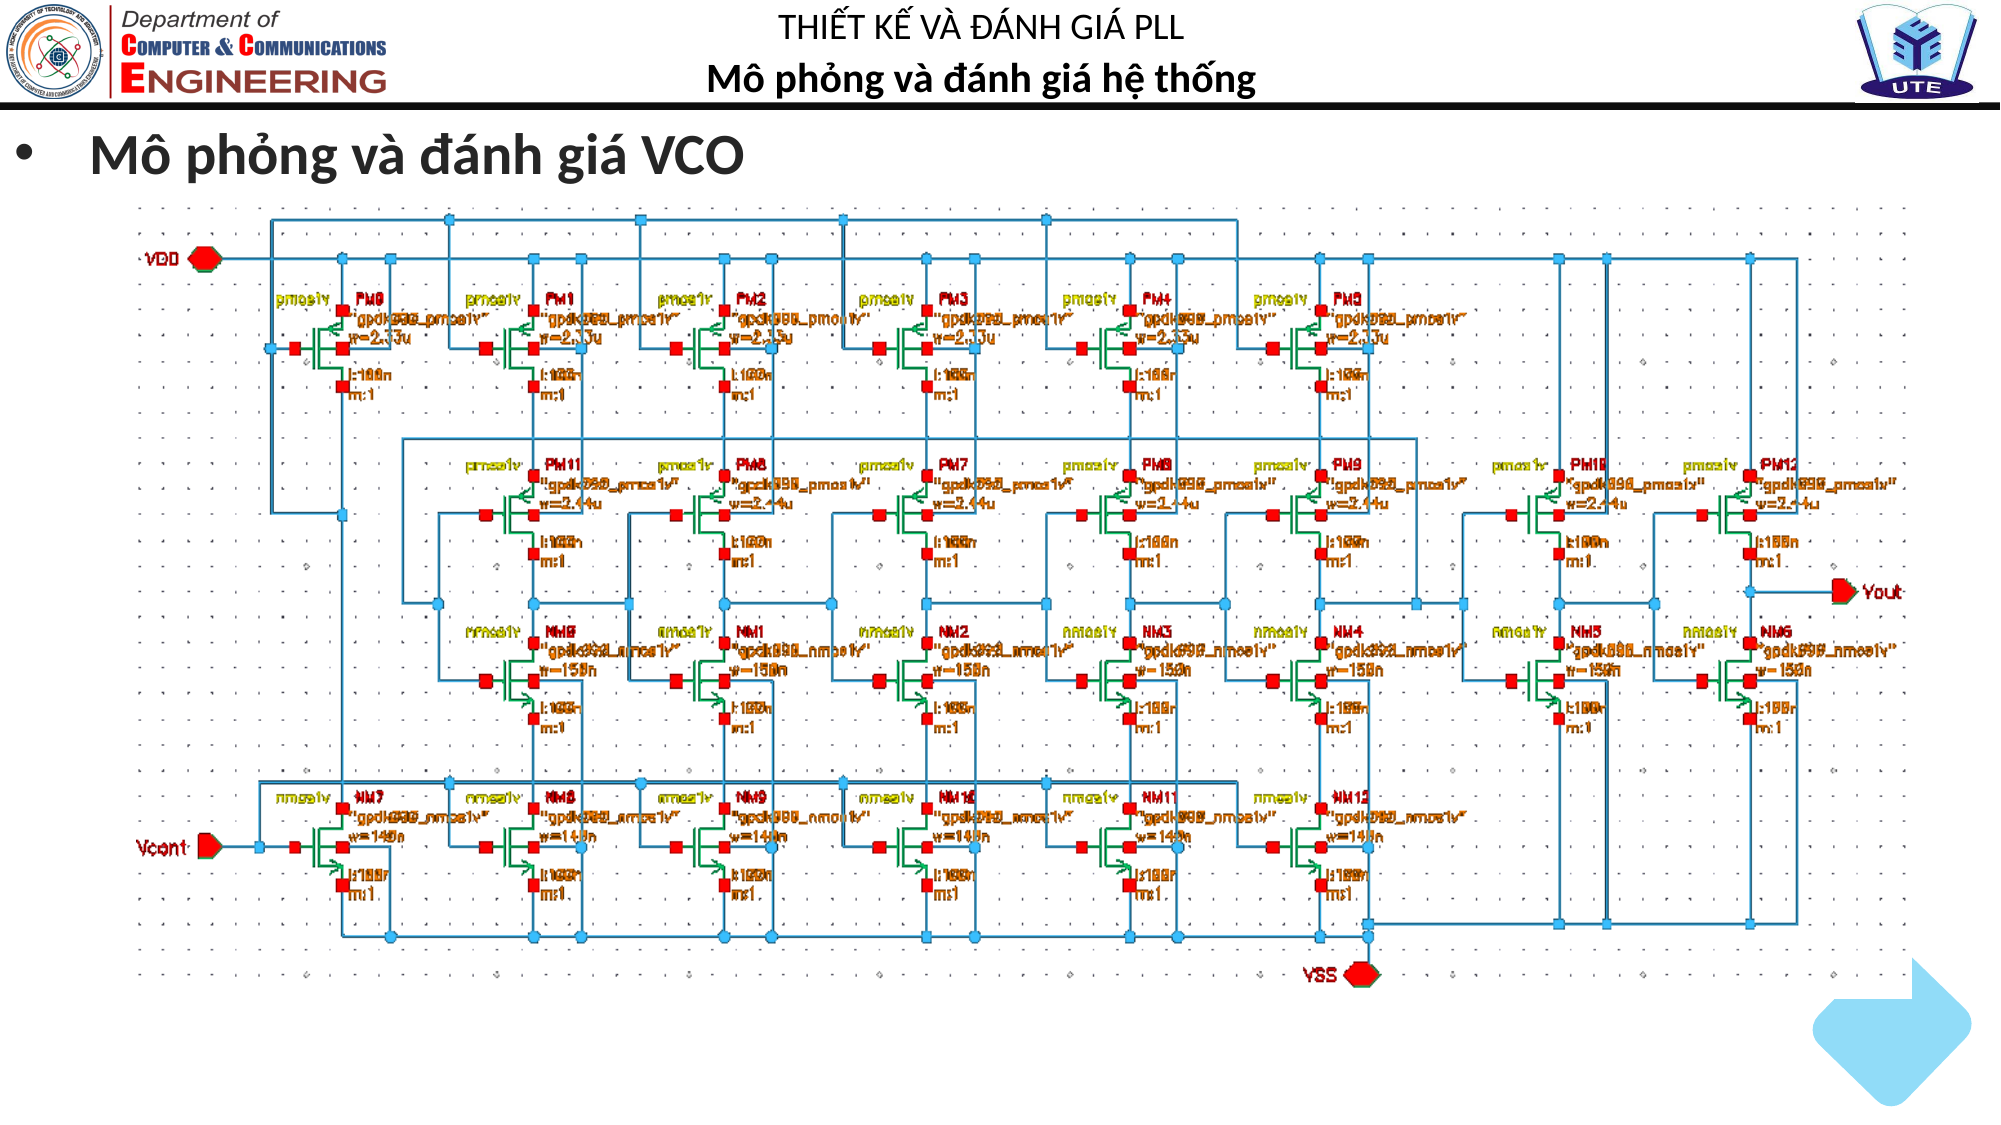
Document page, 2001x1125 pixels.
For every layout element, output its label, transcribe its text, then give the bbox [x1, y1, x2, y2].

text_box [0, 0, 2000, 110]
text_box Mô phỏng và đánh giá VCO [0, 110, 863, 194]
text_box [1811, 955, 1973, 1108]
picture [136, 194, 1912, 999]
